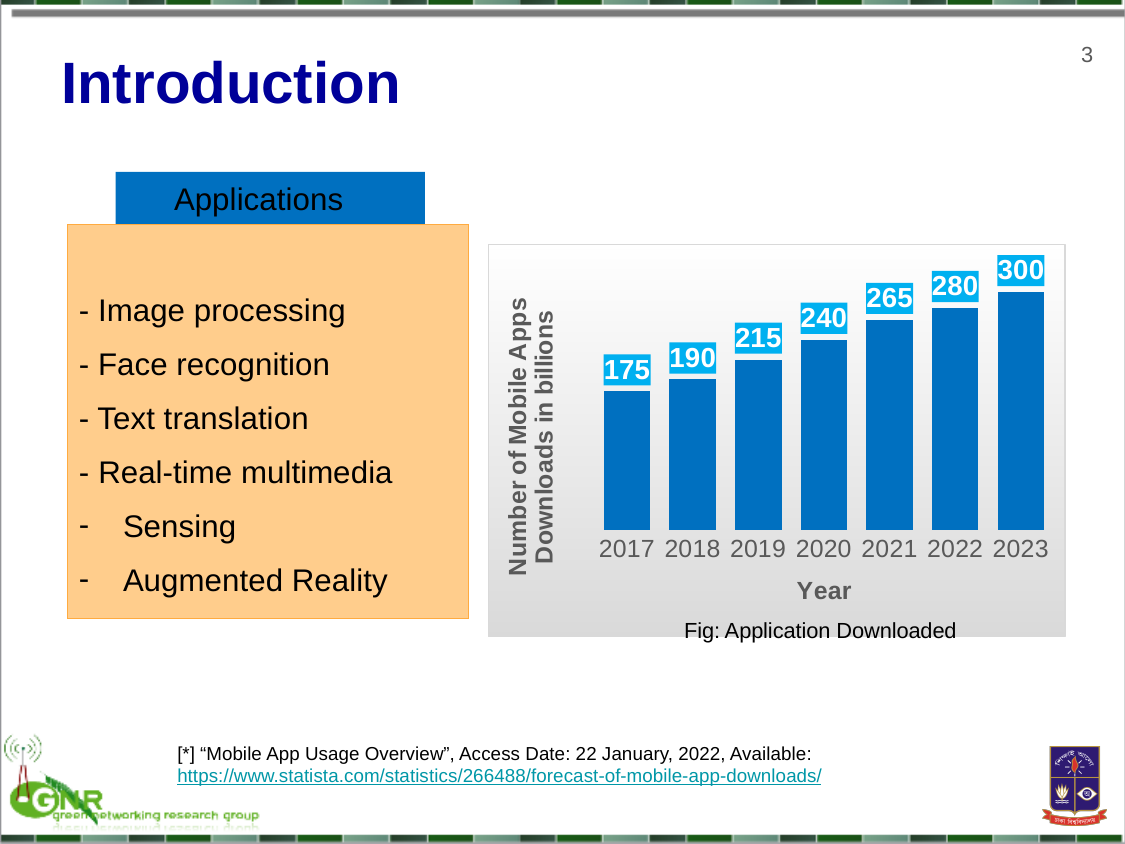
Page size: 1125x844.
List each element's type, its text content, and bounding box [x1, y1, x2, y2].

text_box Applications [115, 171, 425, 224]
chart [487, 243, 1067, 638]
text_box [*] “Mobile App Usage Overview”, Access Date: 22 January, 2022, Available: https://www.statista.com/statistics/266488/forecast-of-mobile-app-downloads/ [162, 734, 1067, 817]
text_box [41, 162, 945, 268]
picture [0, 0, 1125, 844]
text_box - Image processing - Face recognition - Text translation - Real-time multimedia Sensing Augmented Reality [67, 224, 469, 619]
slide_number 3 [1040, 21, 1109, 87]
text_box Introduction [50, 34, 763, 147]
